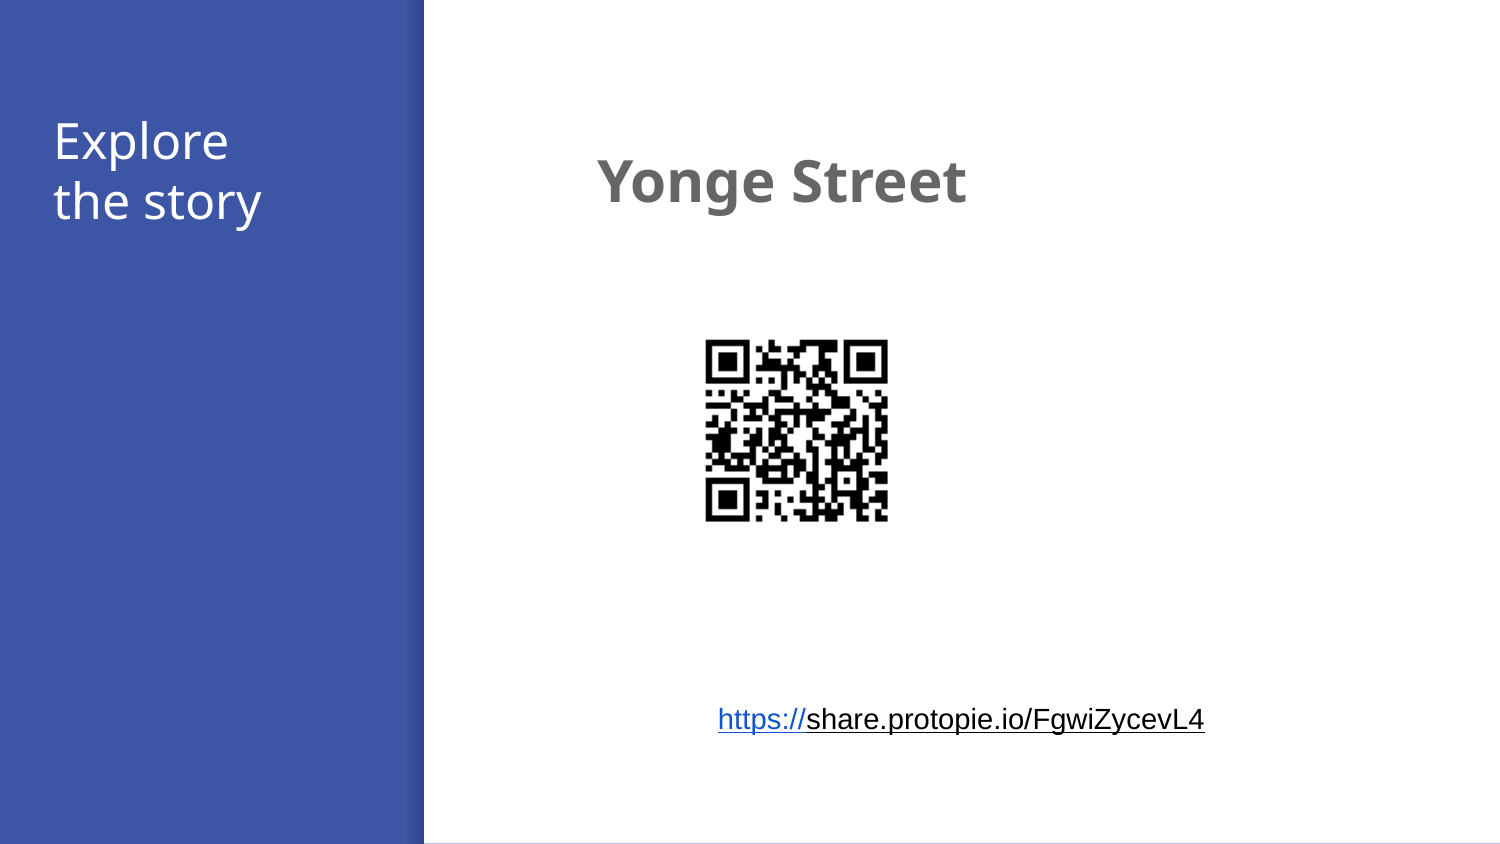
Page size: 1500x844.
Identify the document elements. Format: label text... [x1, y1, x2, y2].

picture [681, 315, 914, 547]
title Explore the story [38, 94, 375, 748]
list Yonge Street [506, 94, 1425, 748]
text_box https://share.protopie.io/FgwiZycevL4 [703, 693, 1229, 744]
